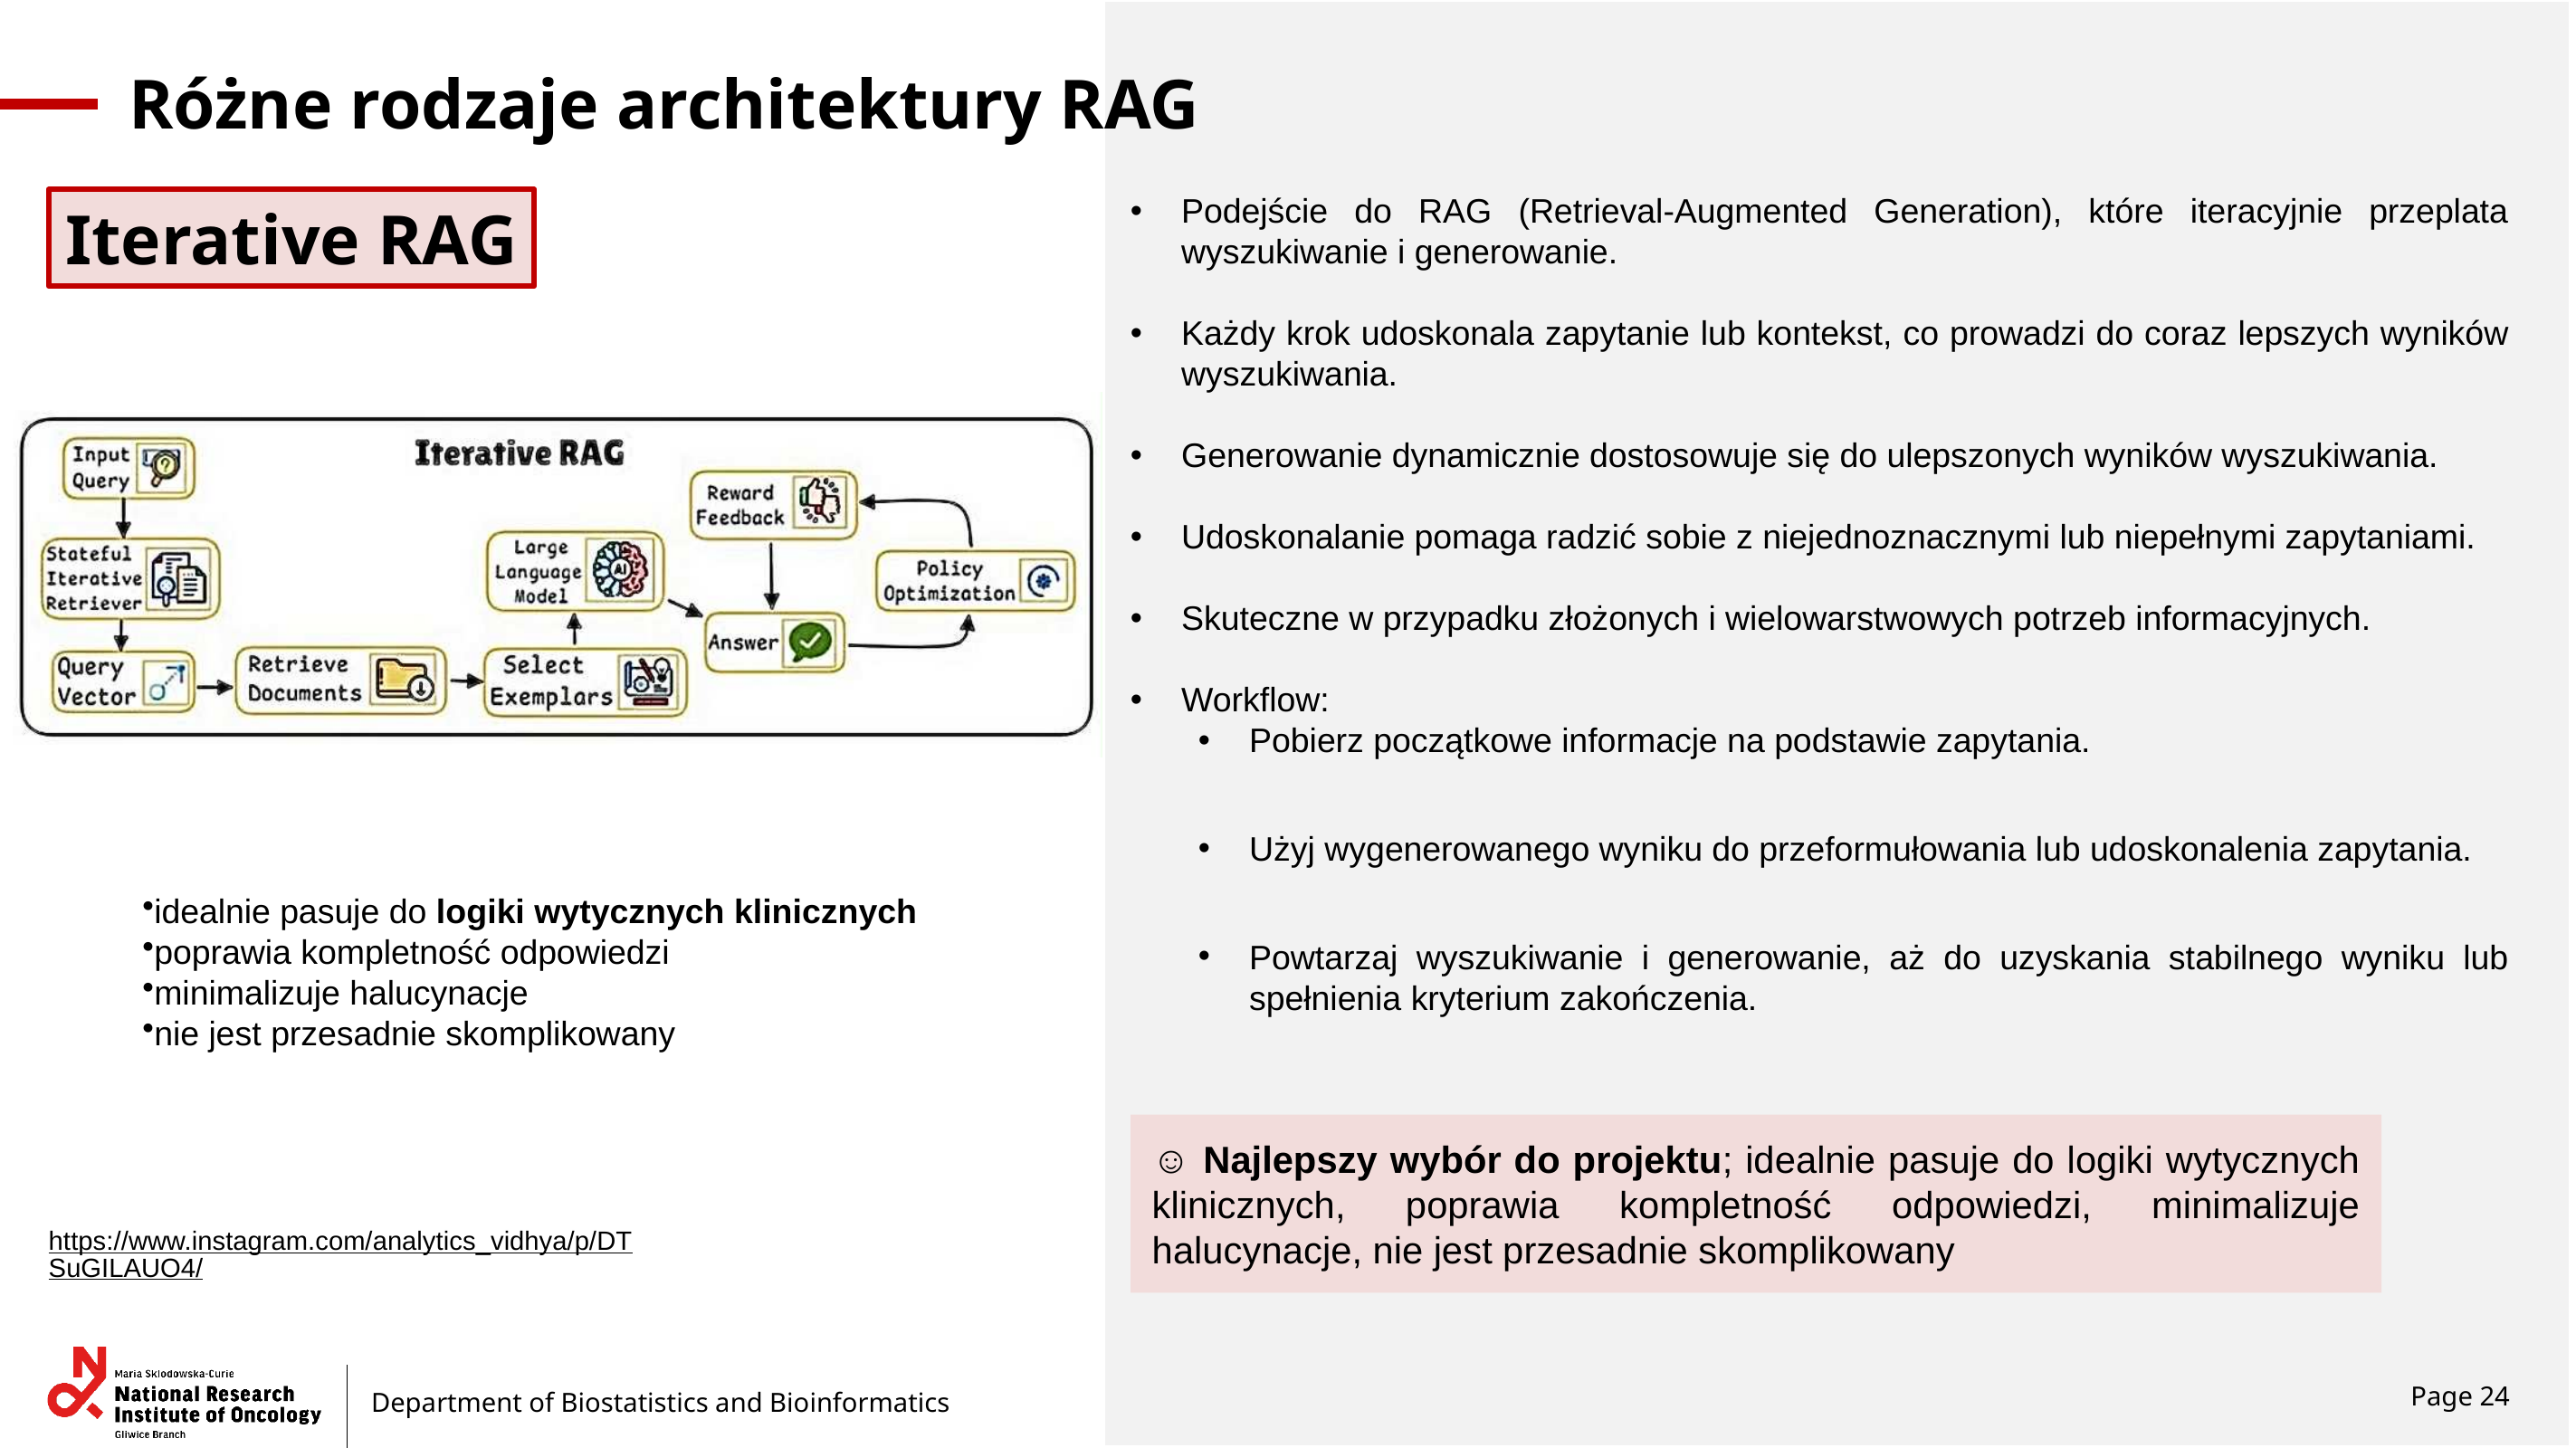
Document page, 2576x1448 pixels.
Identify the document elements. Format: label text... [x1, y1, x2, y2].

text_box ☺ Najlepszy wybór do projektu; idealnie pasuje do logiki wytycznych klinicznych, poprawia kompletność odpowiedzi, minimalizuje halucynacje, nie jest przesadnie skomplikowany [1131, 1114, 2382, 1293]
list Podejście do RAG (Retrieval-Augmented Generation), które iteracyjnie przeplata wyszukiwanie i generowanie. Każdy krok udoskonala zapytanie lub kontekst, co prowadzi do coraz lepszych wyników wyszukiwania. Generowanie dynamicznie dostosowuje się do ulepszonych wyników wyszukiwania. Udoskonalanie pomaga radzić sobie z niejednoznacznymi lub niepełnymi zapytaniami. Skuteczne w przypadku złożonych i wielowarstwowych potrzeb informacyjnych. Workflow: Pobierz początkowe informacje na podstawie zapytania. Użyj wygenerowanego wyniku do przeformułowania lub udoskonalenia zapytania. Powtarzaj wyszukiwanie i generowanie, aż do uzyskania stabilnego wyniku lub spełnienia kryterium zakończenia. [1131, 189, 2509, 1391]
slide_number Page 24 [2304, 1379, 2524, 1415]
text_box idealnie pasuje do logiki wytycznych klinicznych poprawia kompletność odpowiedzi minimalizuje halucynacje nie jest przesadnie skomplikowany [129, 882, 1893, 1060]
picture [47, 1347, 321, 1438]
text_box https://www.instagram.com/analytics_vidhya/p/DTSuGILAUO4/ [48, 1224, 648, 1293]
title Różne rodzaje architektury RAG [129, 61, 2447, 287]
picture [13, 392, 1102, 757]
text_box Iterative RAG [48, 189, 535, 287]
text_box [1102, 0, 2572, 1448]
